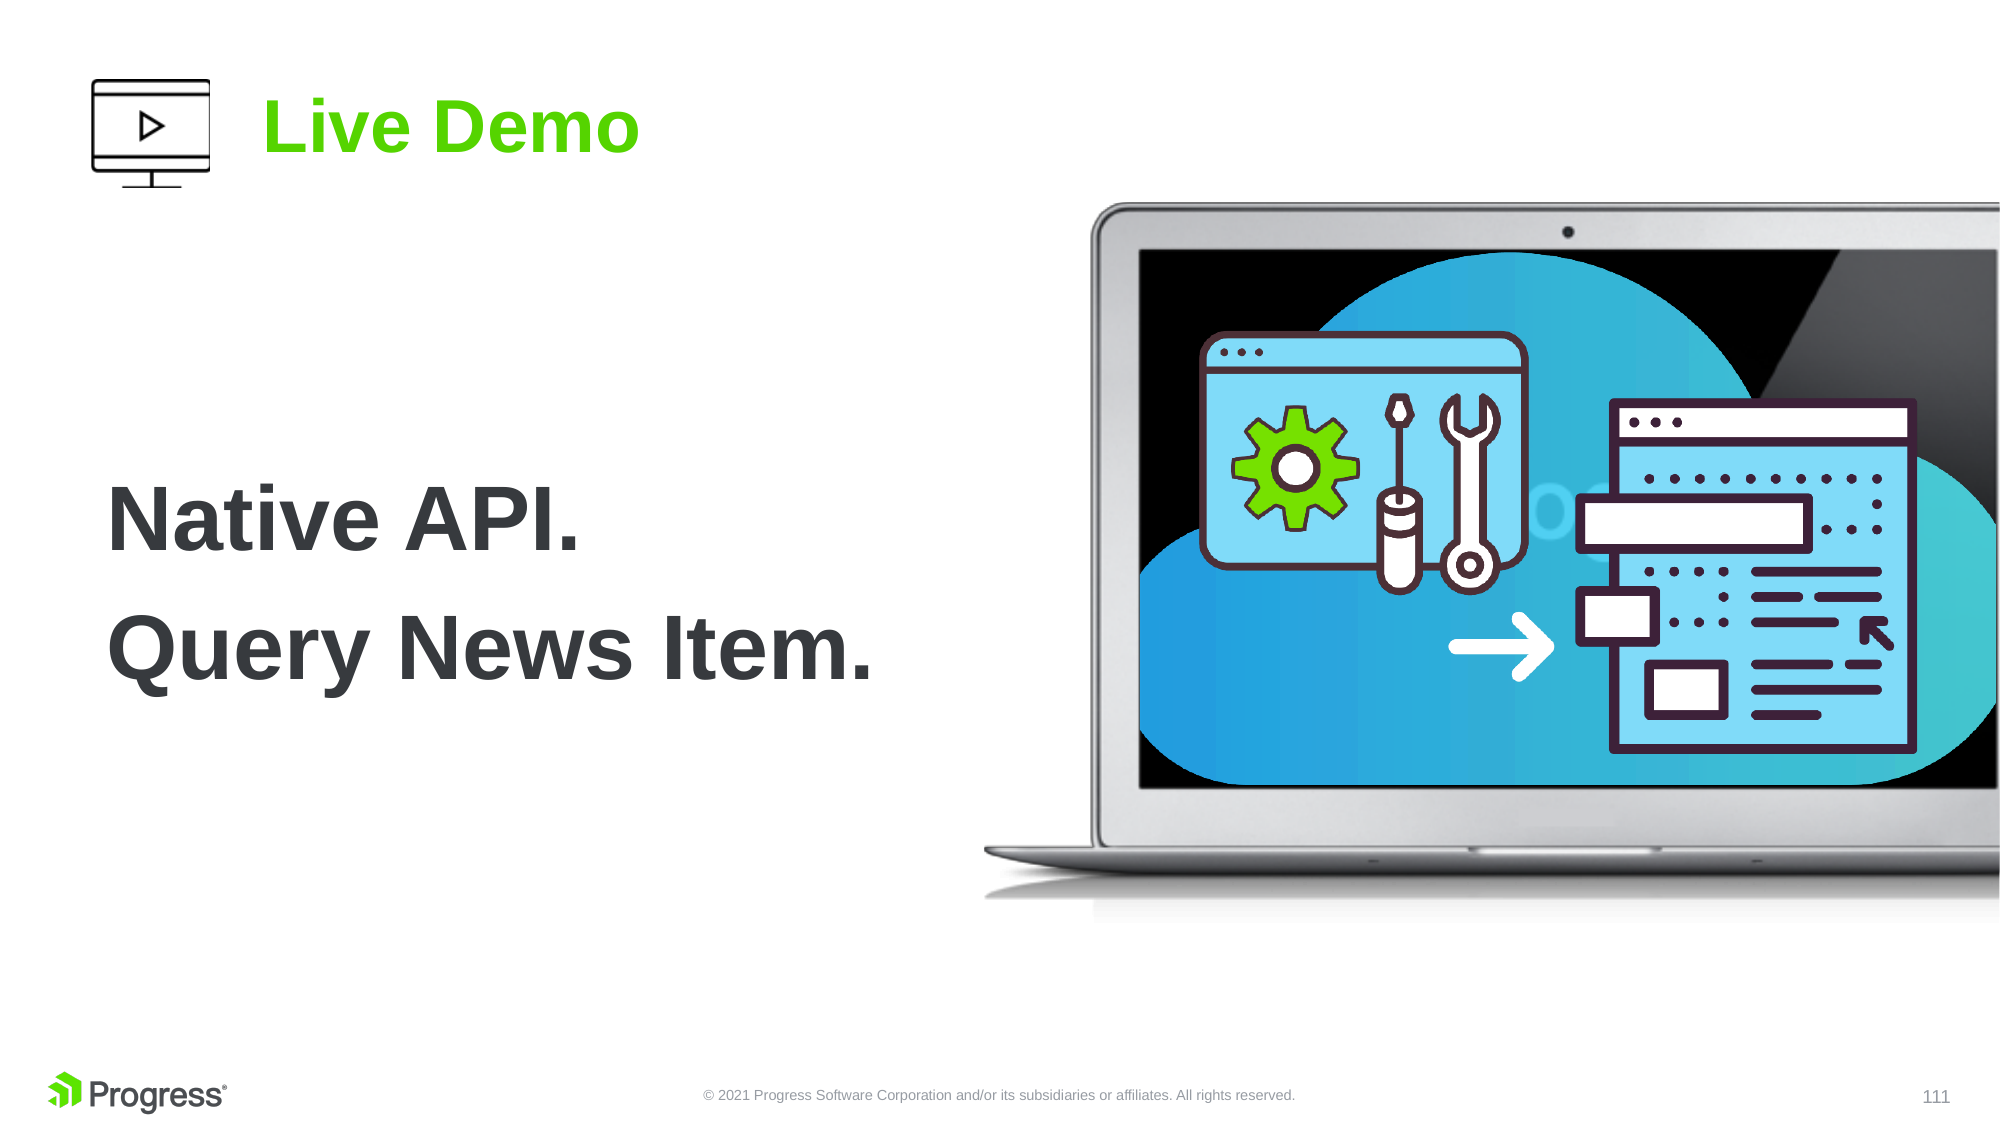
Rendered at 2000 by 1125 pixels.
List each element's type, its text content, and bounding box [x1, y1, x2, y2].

picture [983, 202, 2000, 923]
list Native API. Query News Item. [91, 451, 1045, 700]
title Live Demo [247, 80, 1888, 303]
picture [91, 79, 211, 189]
